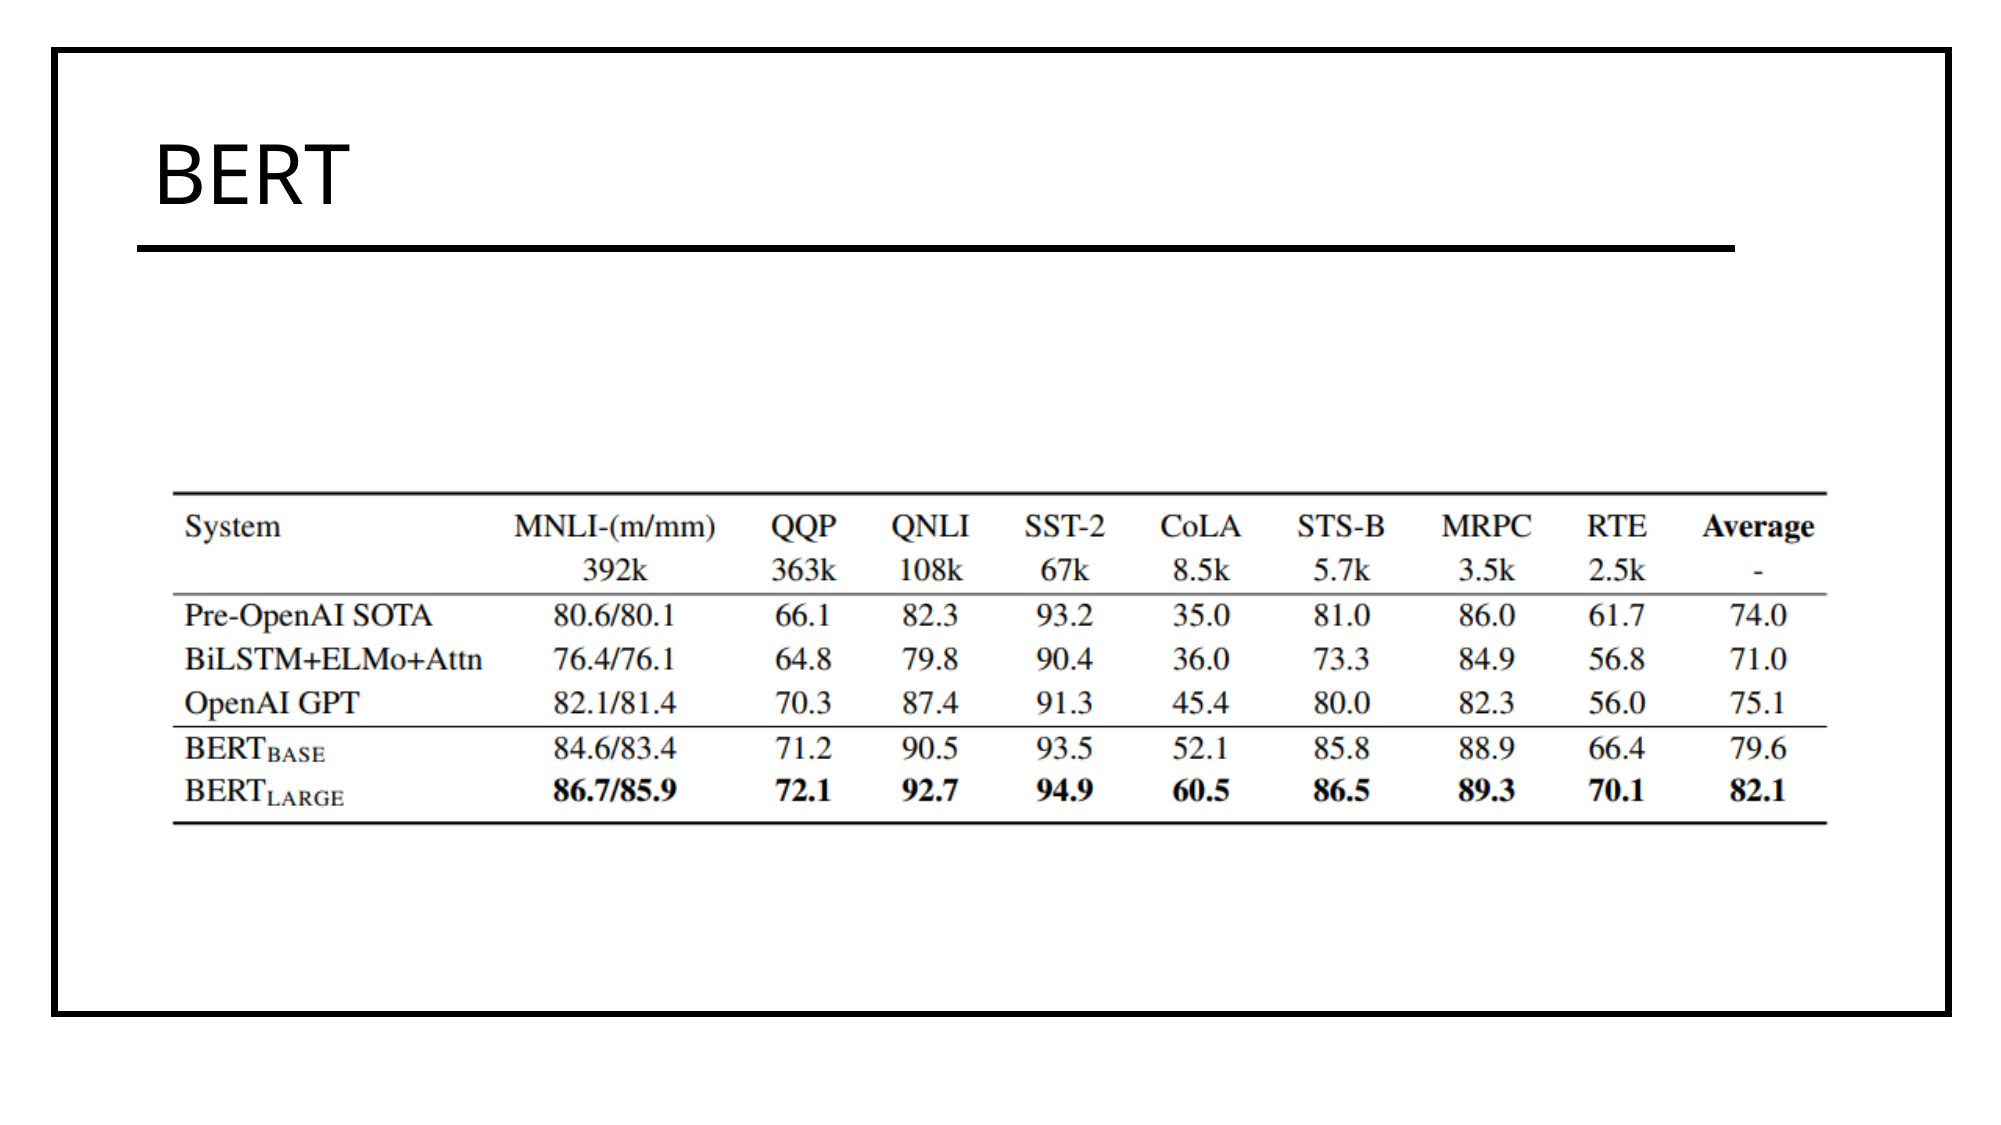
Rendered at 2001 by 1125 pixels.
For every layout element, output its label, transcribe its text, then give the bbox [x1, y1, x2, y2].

title BERT [137, 68, 1863, 287]
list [164, 482, 1836, 831]
